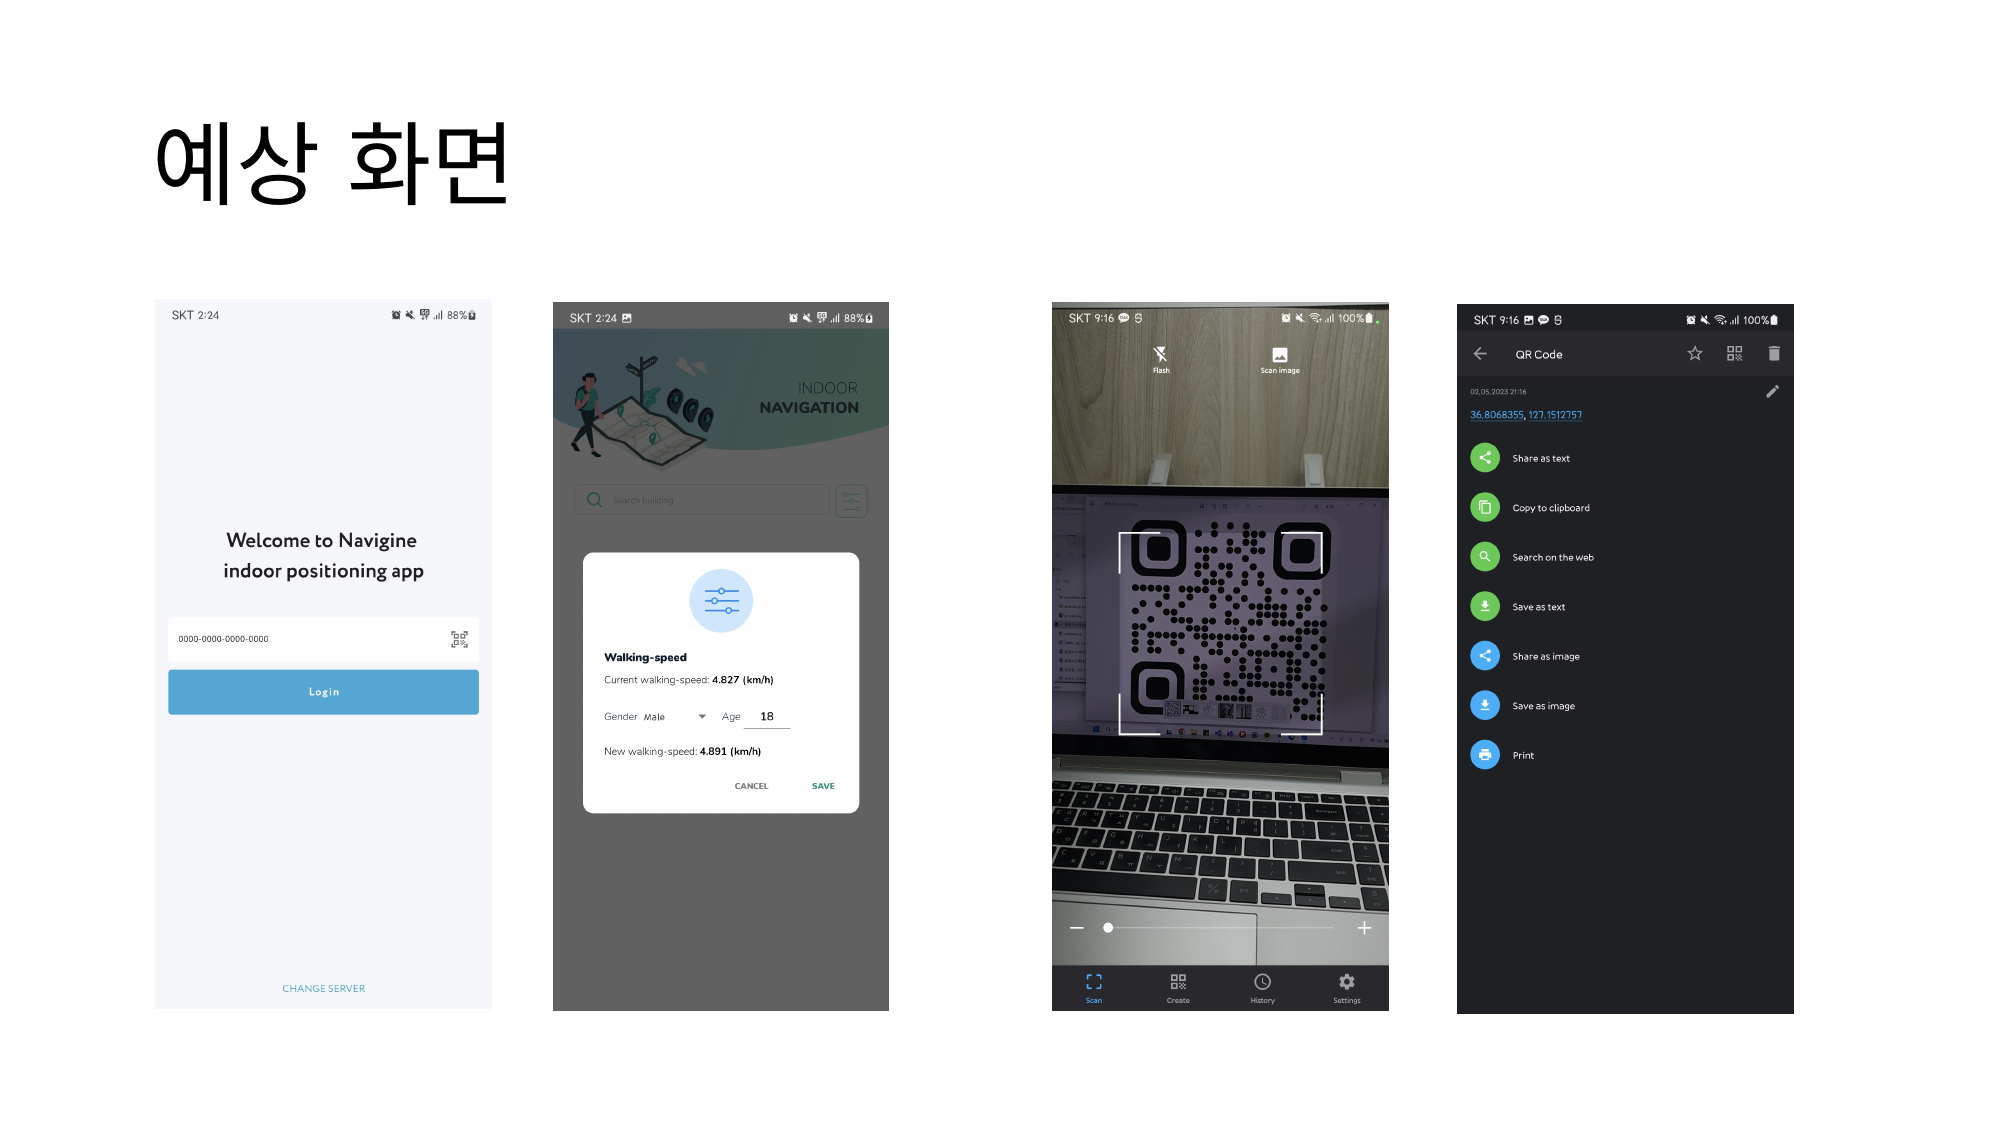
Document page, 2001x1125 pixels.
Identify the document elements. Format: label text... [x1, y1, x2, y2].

picture [155, 299, 492, 1009]
picture [553, 301, 889, 1011]
title 예상 화면 [137, 59, 936, 278]
picture [1052, 301, 1389, 1011]
picture [1457, 304, 1794, 1014]
